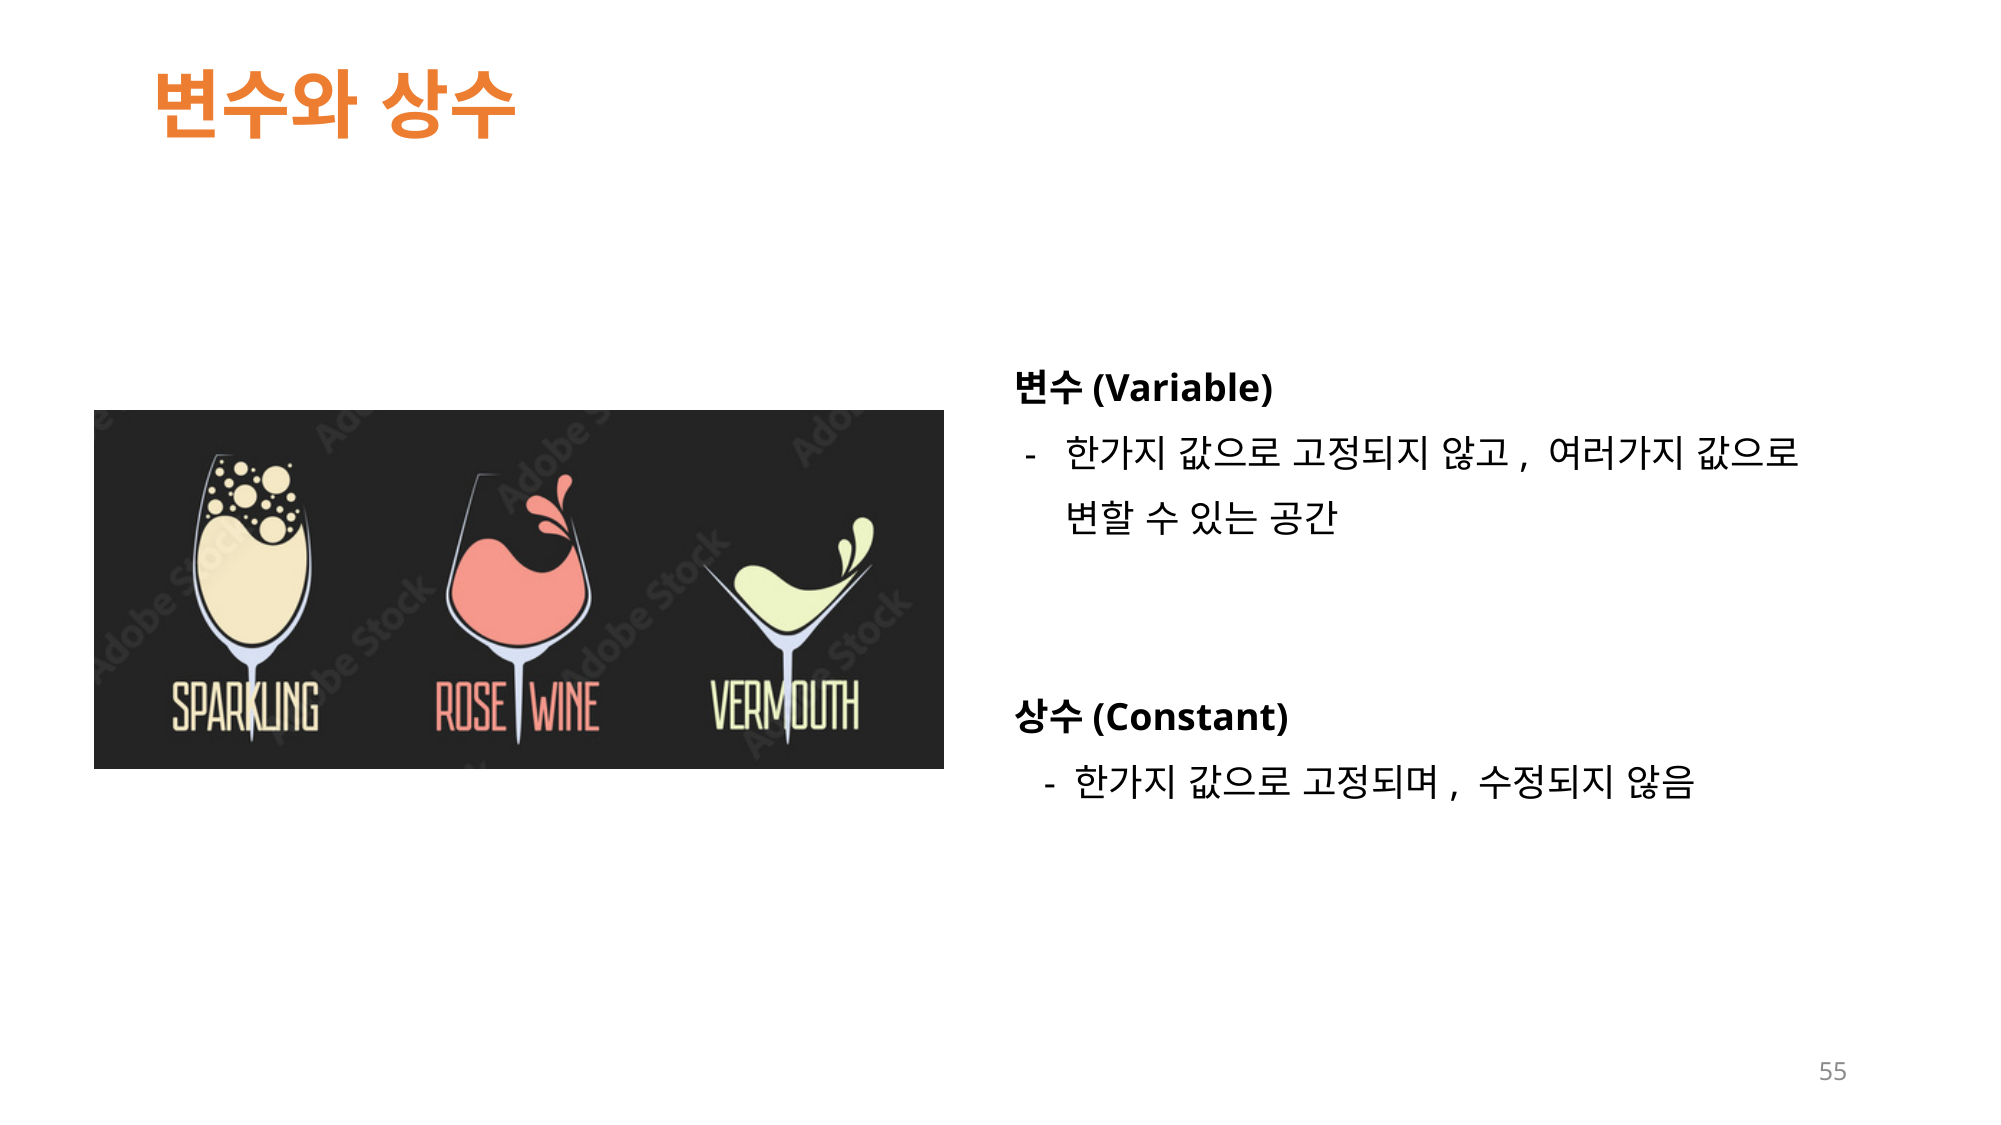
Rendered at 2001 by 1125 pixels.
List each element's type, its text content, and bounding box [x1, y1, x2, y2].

slide_number 55 [1412, 1042, 1863, 1103]
list 변수(Variable) - 한가지 값으로 고정되지 않고, 여러가지 값으로 변할 수 있는 공간 상수(Constant) - 한가지 값으로 고정되며, 수정되지 않음 [999, 356, 1941, 990]
title 변수와 상수 [137, 59, 1863, 161]
picture [93, 409, 944, 769]
